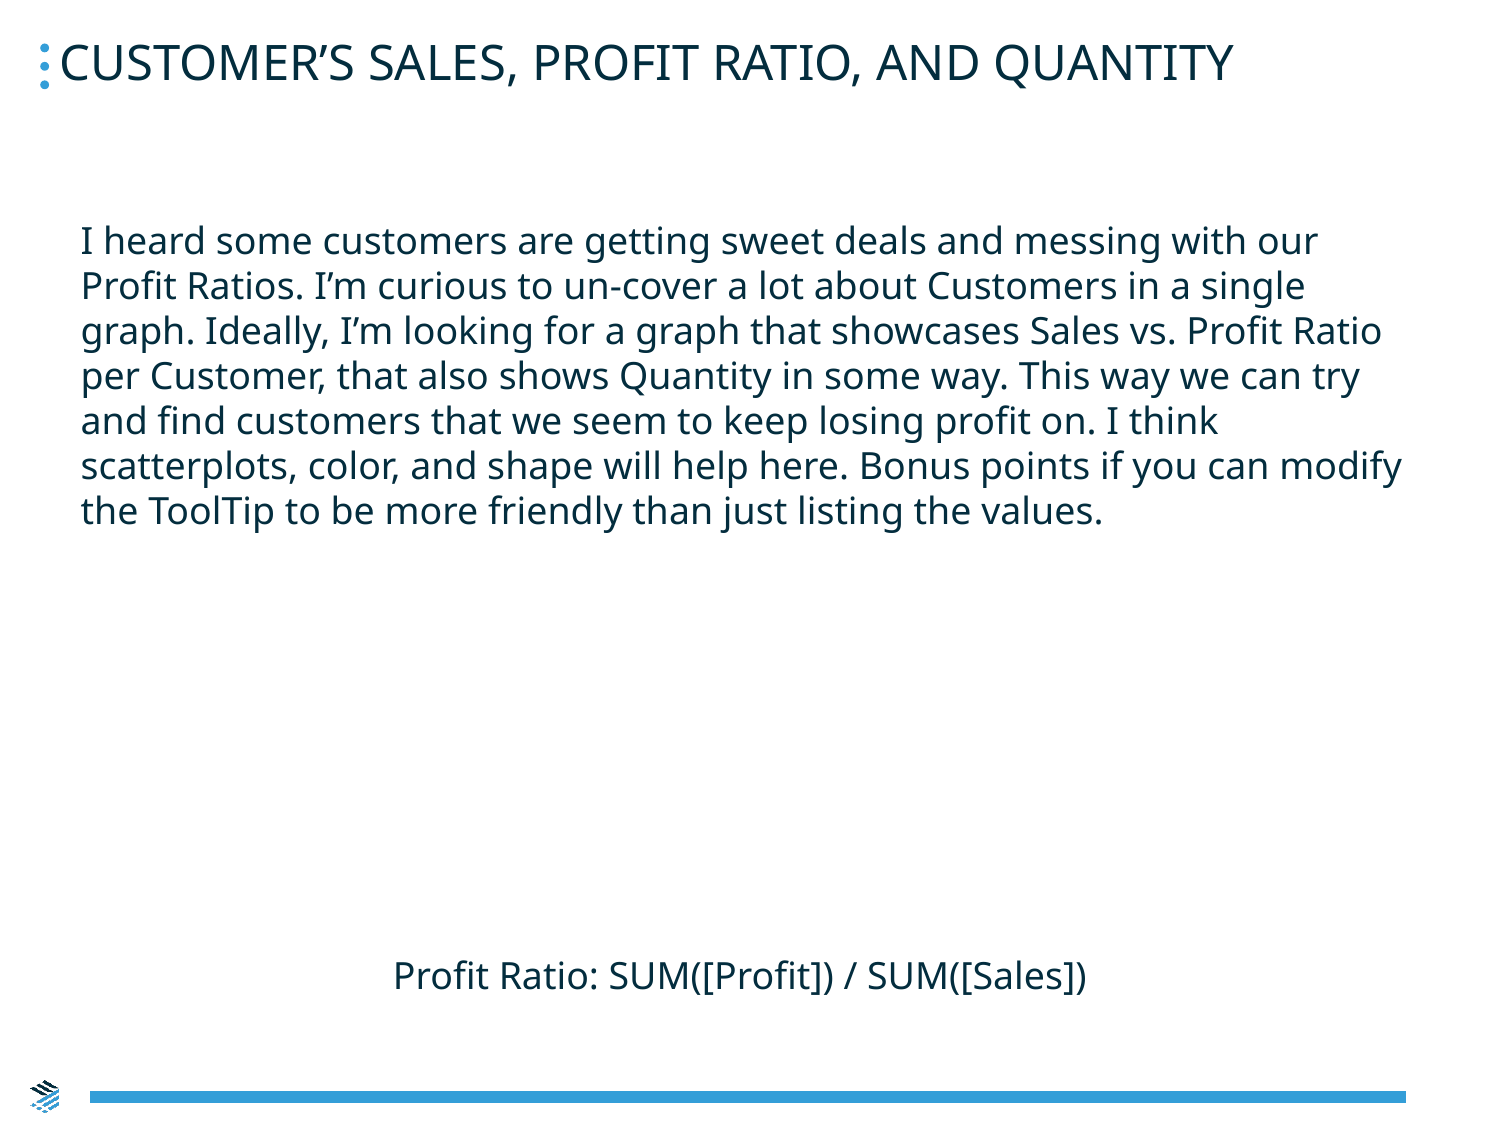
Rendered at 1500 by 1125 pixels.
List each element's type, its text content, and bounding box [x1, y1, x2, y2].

text_box I heard some customers are getting sweet deals and messing with our Profit Ratios. I’m curious to un-cover a lot about Customers in a single graph. Ideally, I’m looking for a graph that showcases Sales vs. Profit Ratio per Customer, that also shows Quantity in some way. This way we can try and find customers that we seem to keep losing profit on. I think scatterplots, color, and shape will help here. Bonus points if you can modify the ToolTip to be more friendly than just listing the values. [73, 209, 1427, 540]
picture [30, 1080, 44, 1087]
list Customer’s Sales, Profit Ratio, and Quantity [51, 29, 1380, 103]
text_box Profit Ratio: SUM([Profit]) / SUM([Sales]) [385, 944, 1095, 1005]
picture [30, 1080, 59, 1113]
